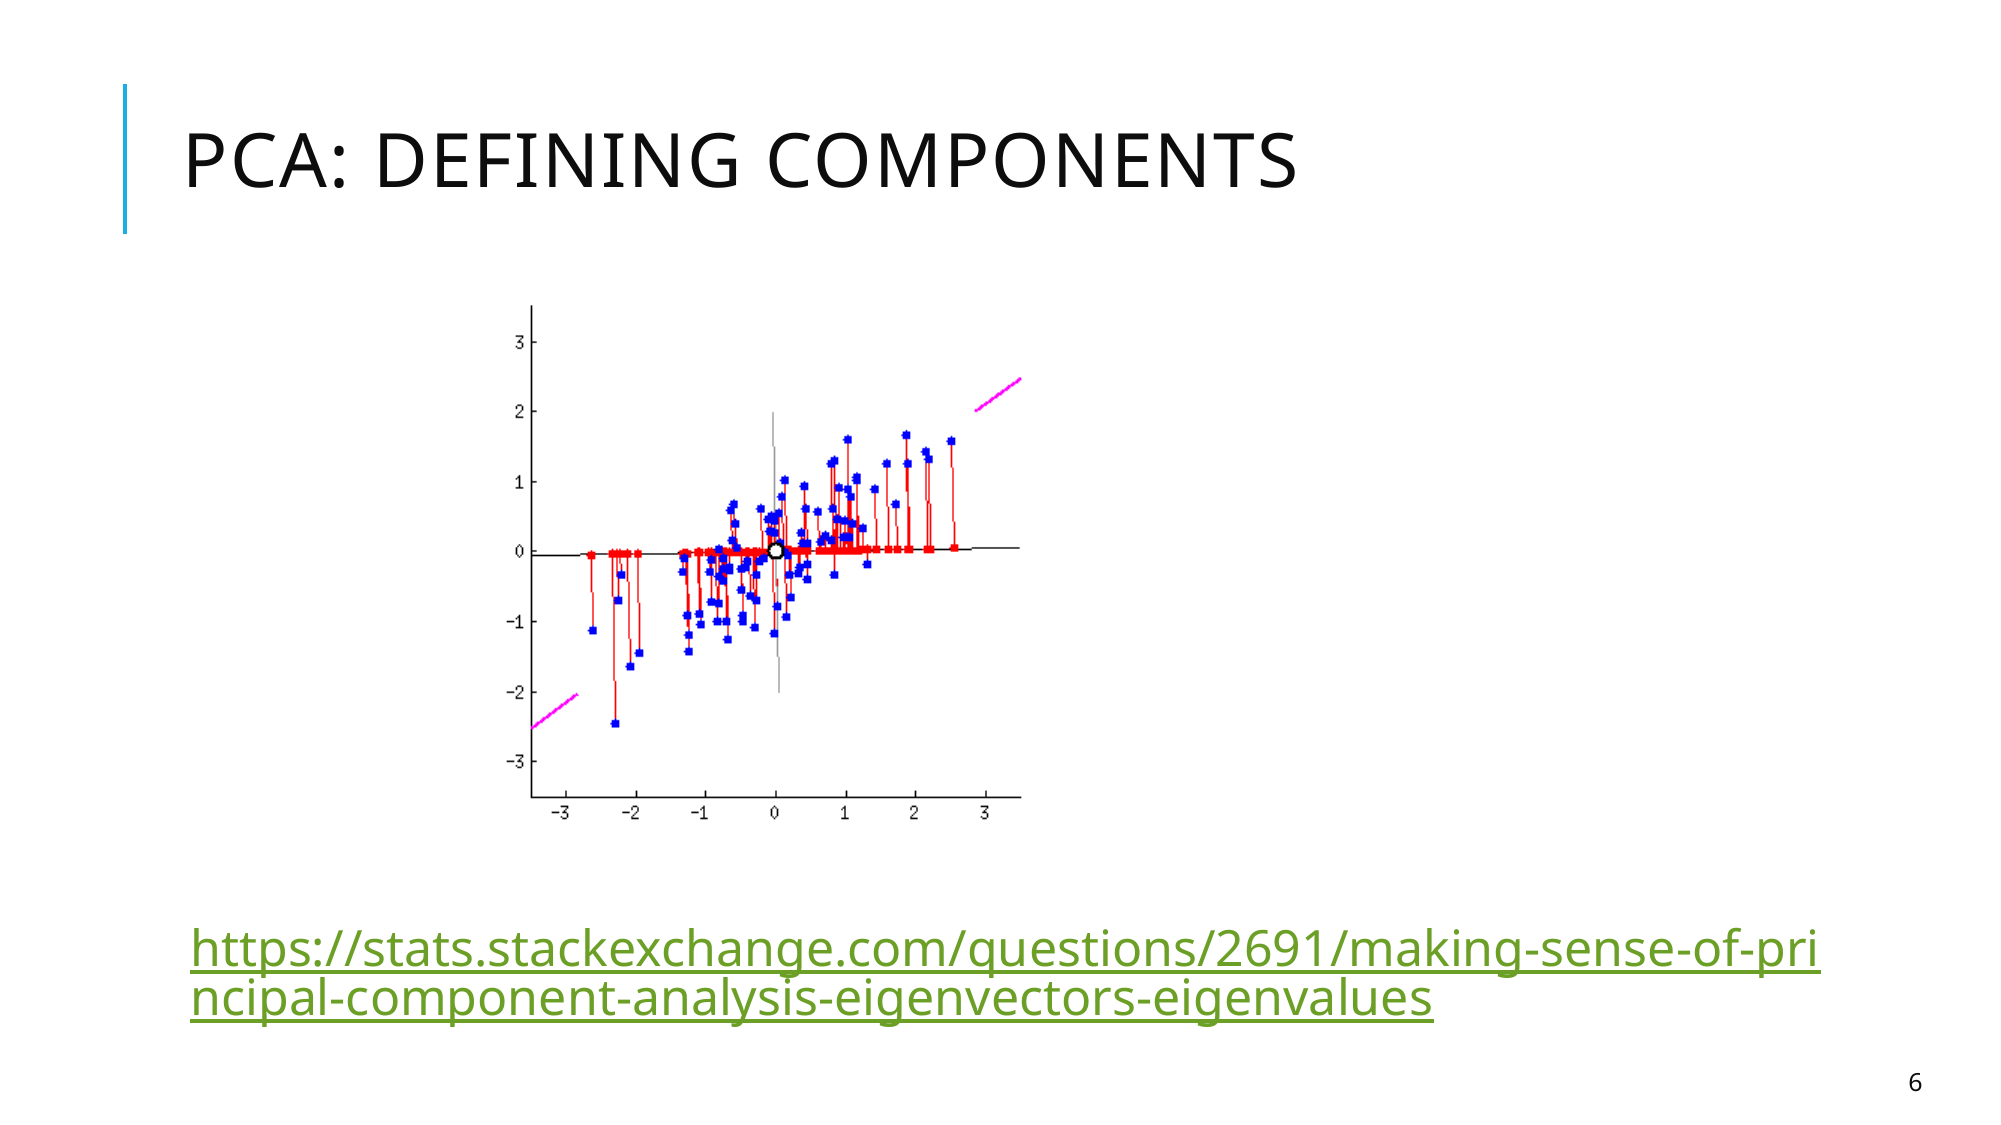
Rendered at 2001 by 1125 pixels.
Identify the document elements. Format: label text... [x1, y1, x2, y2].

title PCA: defining components [168, 66, 1832, 267]
list https://stats.stackexchange.com/questions/2691/making-sense-of-principal-component-analysis-eigenvectors-eigenvalues [168, 909, 1832, 1125]
slide_number 6 [1777, 1061, 1938, 1107]
picture [0, 262, 1501, 863]
